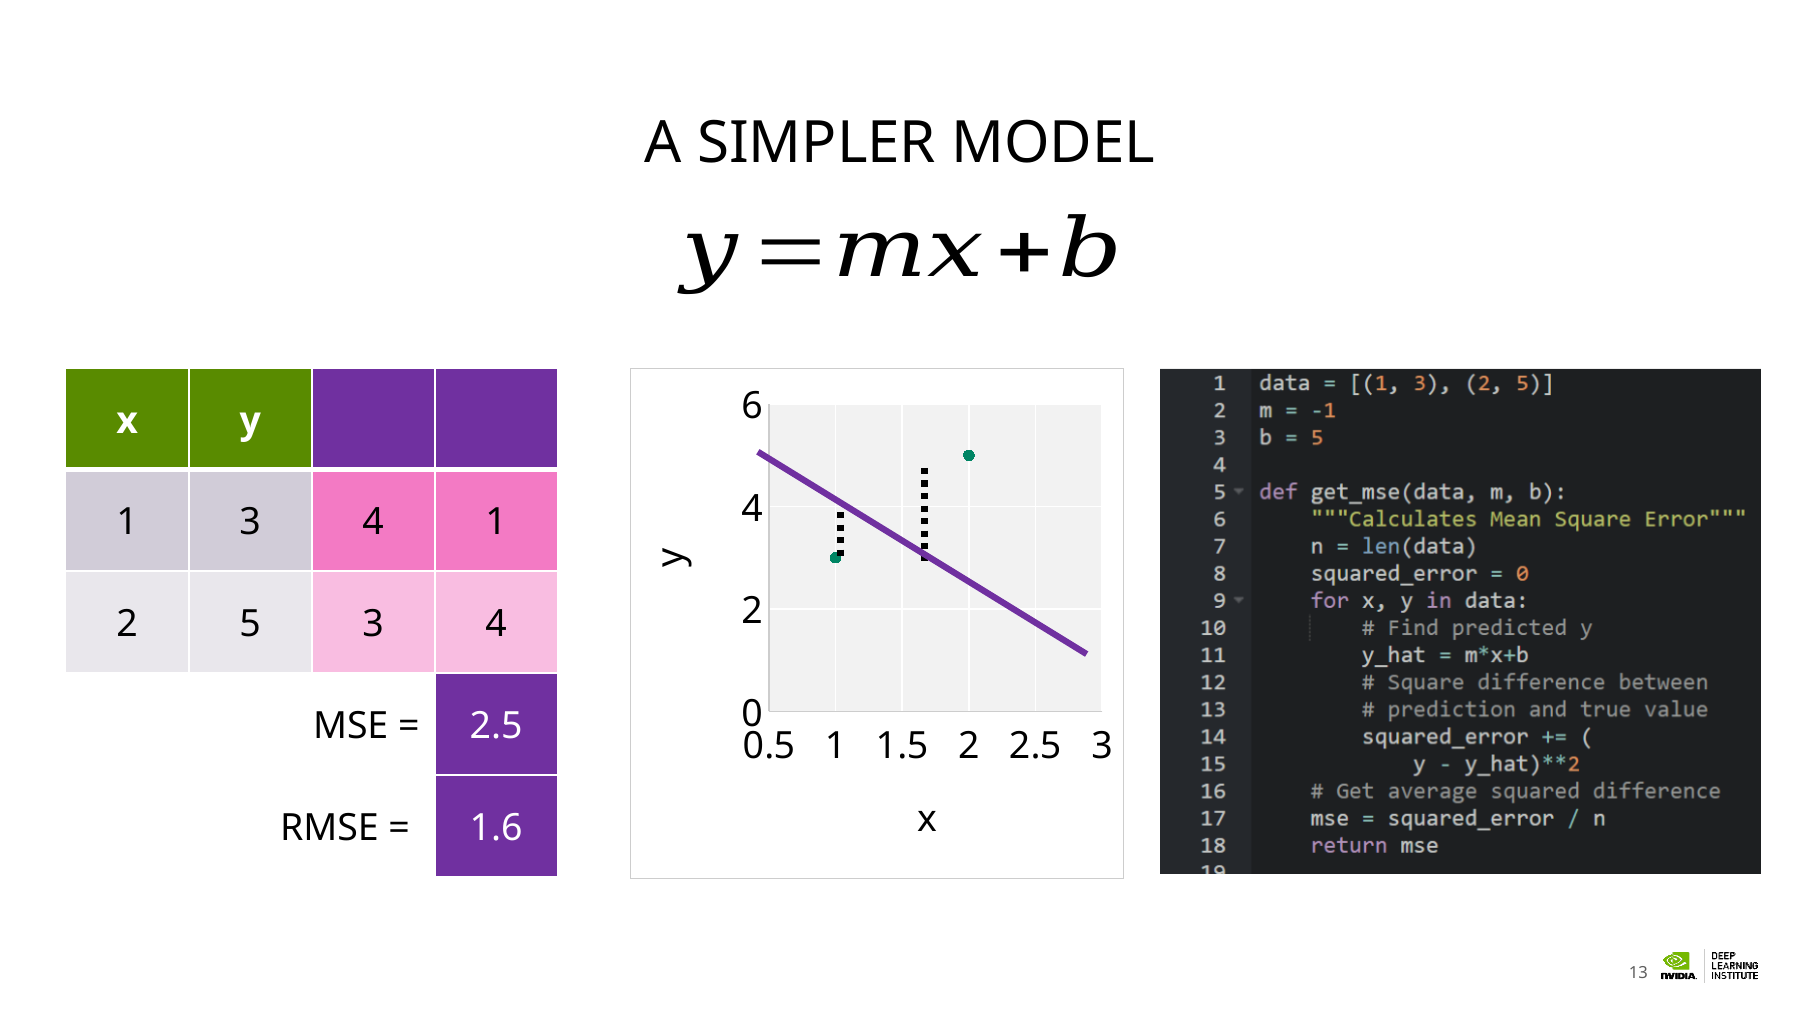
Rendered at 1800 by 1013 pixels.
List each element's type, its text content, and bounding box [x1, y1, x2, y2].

picture [1661, 949, 1704, 983]
picture [1160, 366, 1761, 874]
picture [1705, 949, 1758, 983]
chart [630, 367, 1124, 879]
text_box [757, 451, 1087, 655]
title A Simpler Model [81, 85, 1719, 183]
